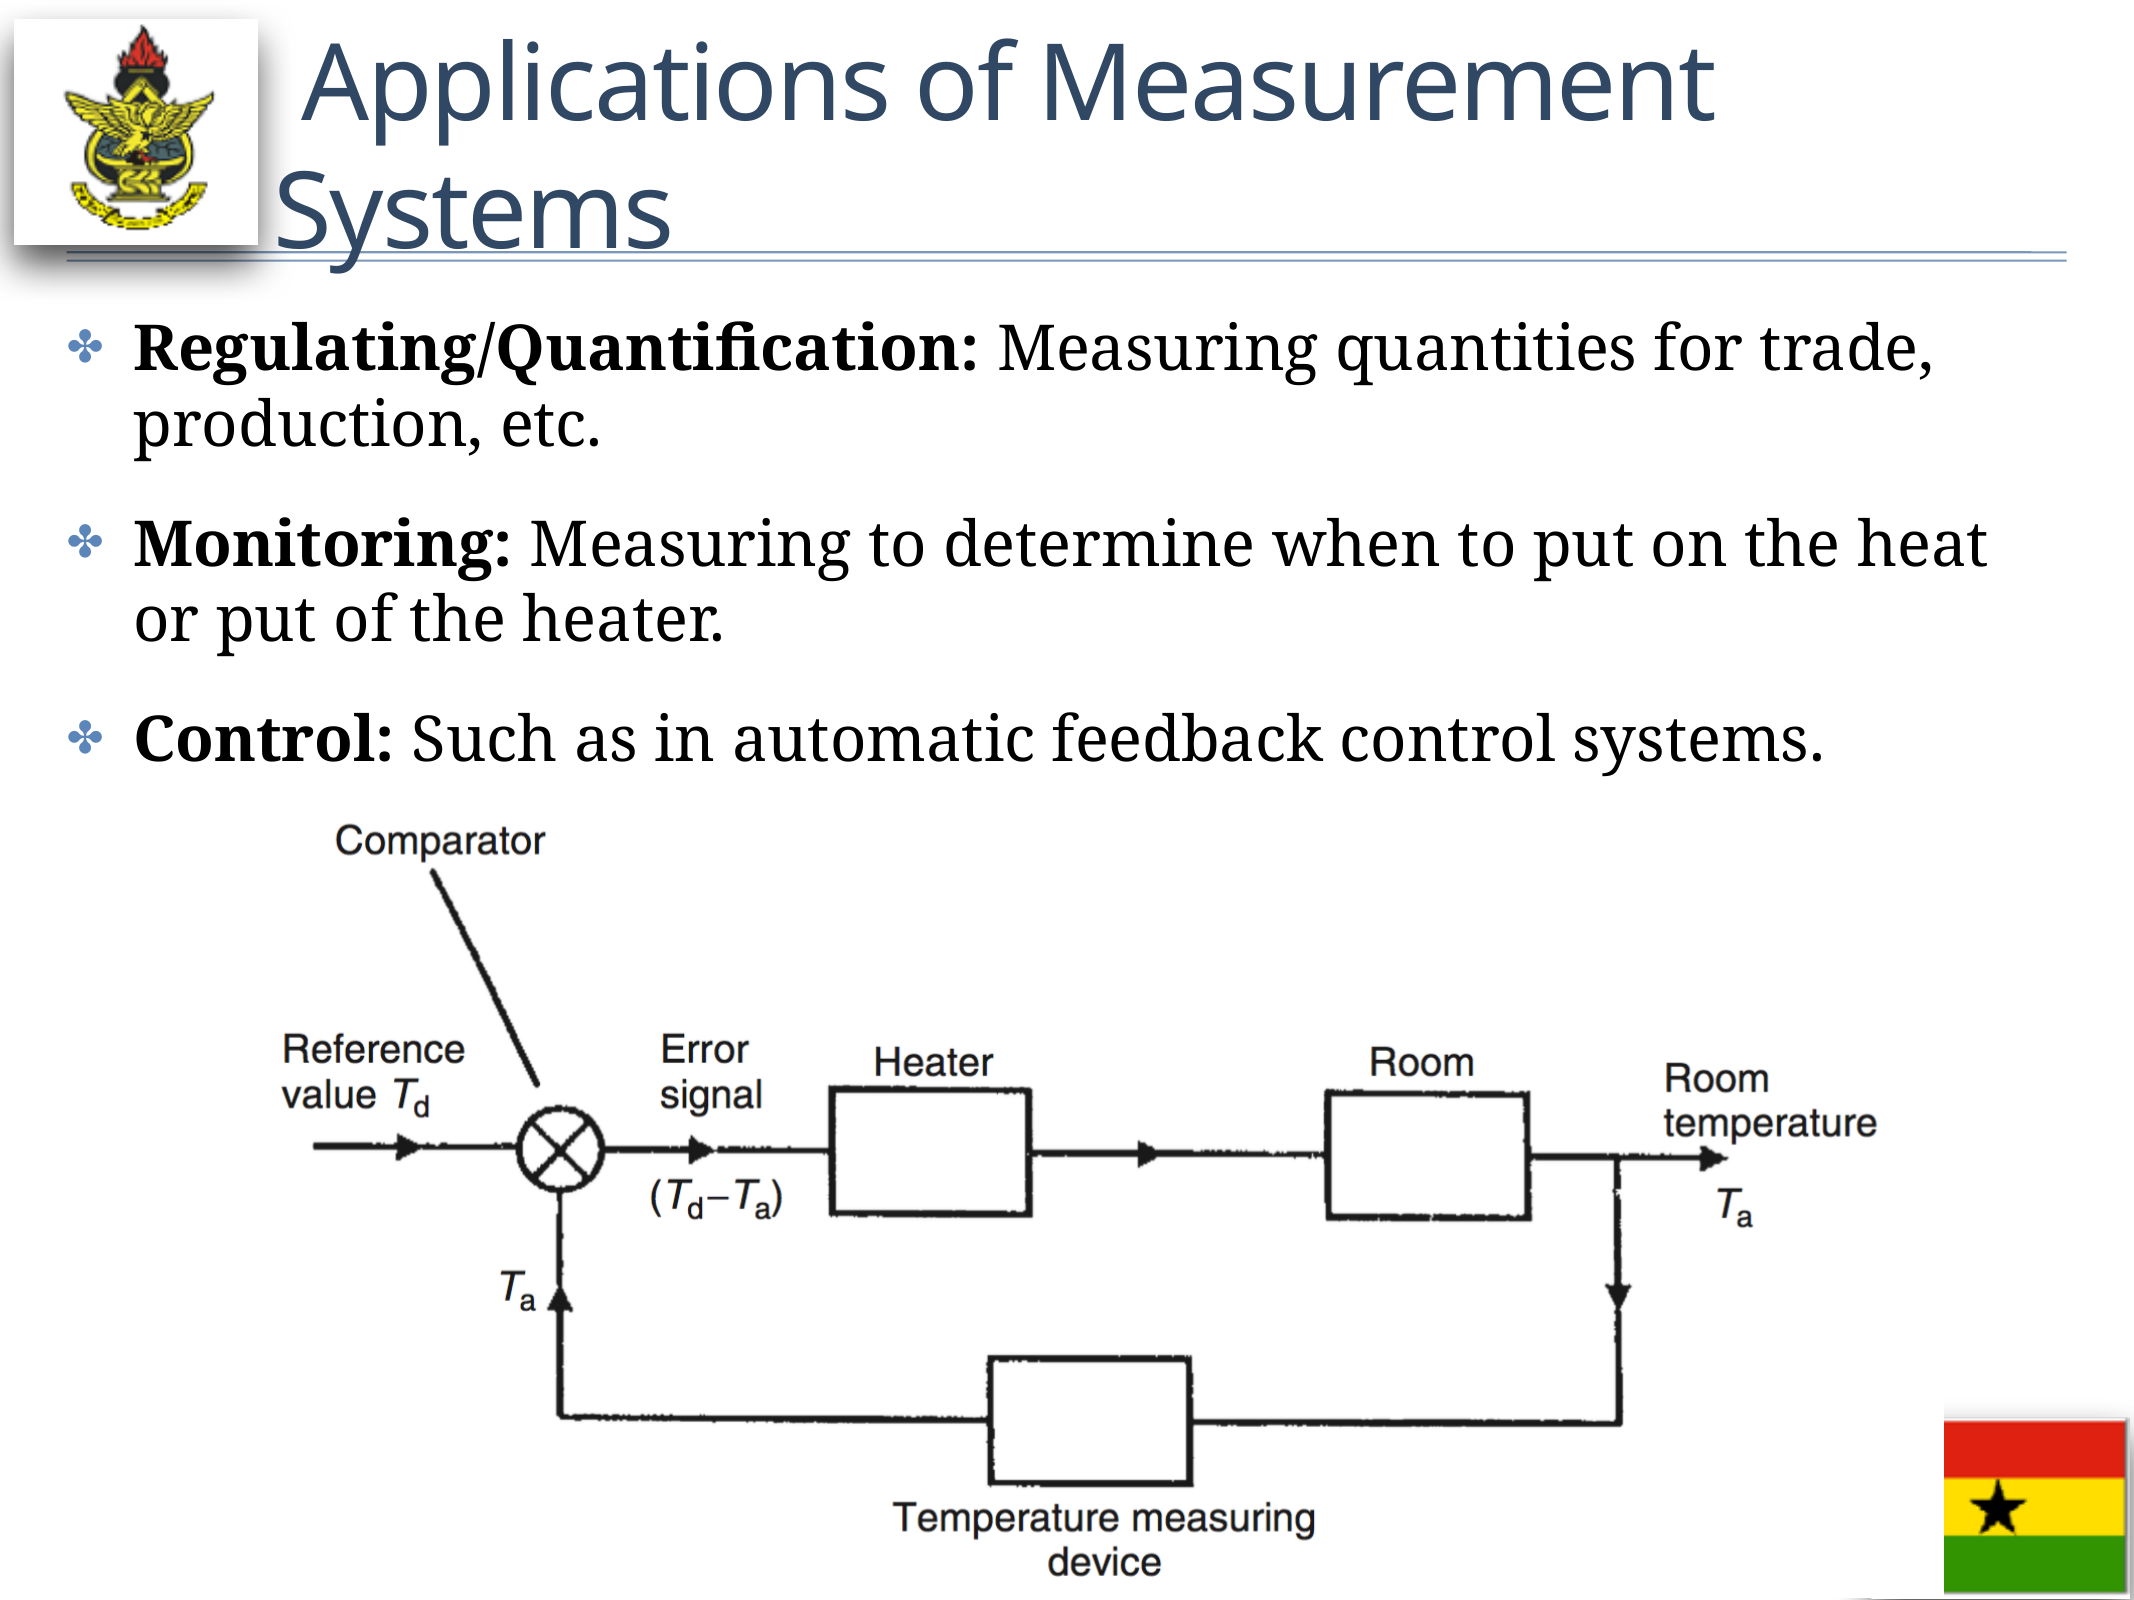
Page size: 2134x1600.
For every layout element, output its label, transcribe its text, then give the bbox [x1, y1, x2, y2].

title Applications of Measurement Systems [264, 38, 2075, 246]
picture [210, 788, 2130, 1599]
picture [14, 19, 258, 245]
list Regulating/Quantification: Measuring quantities for trade, production, etc. Monitoring: Measuring to determine when to put on the heat or put of the heater. Control: Such as in automatic feedback control systems. [57, 275, 2015, 806]
